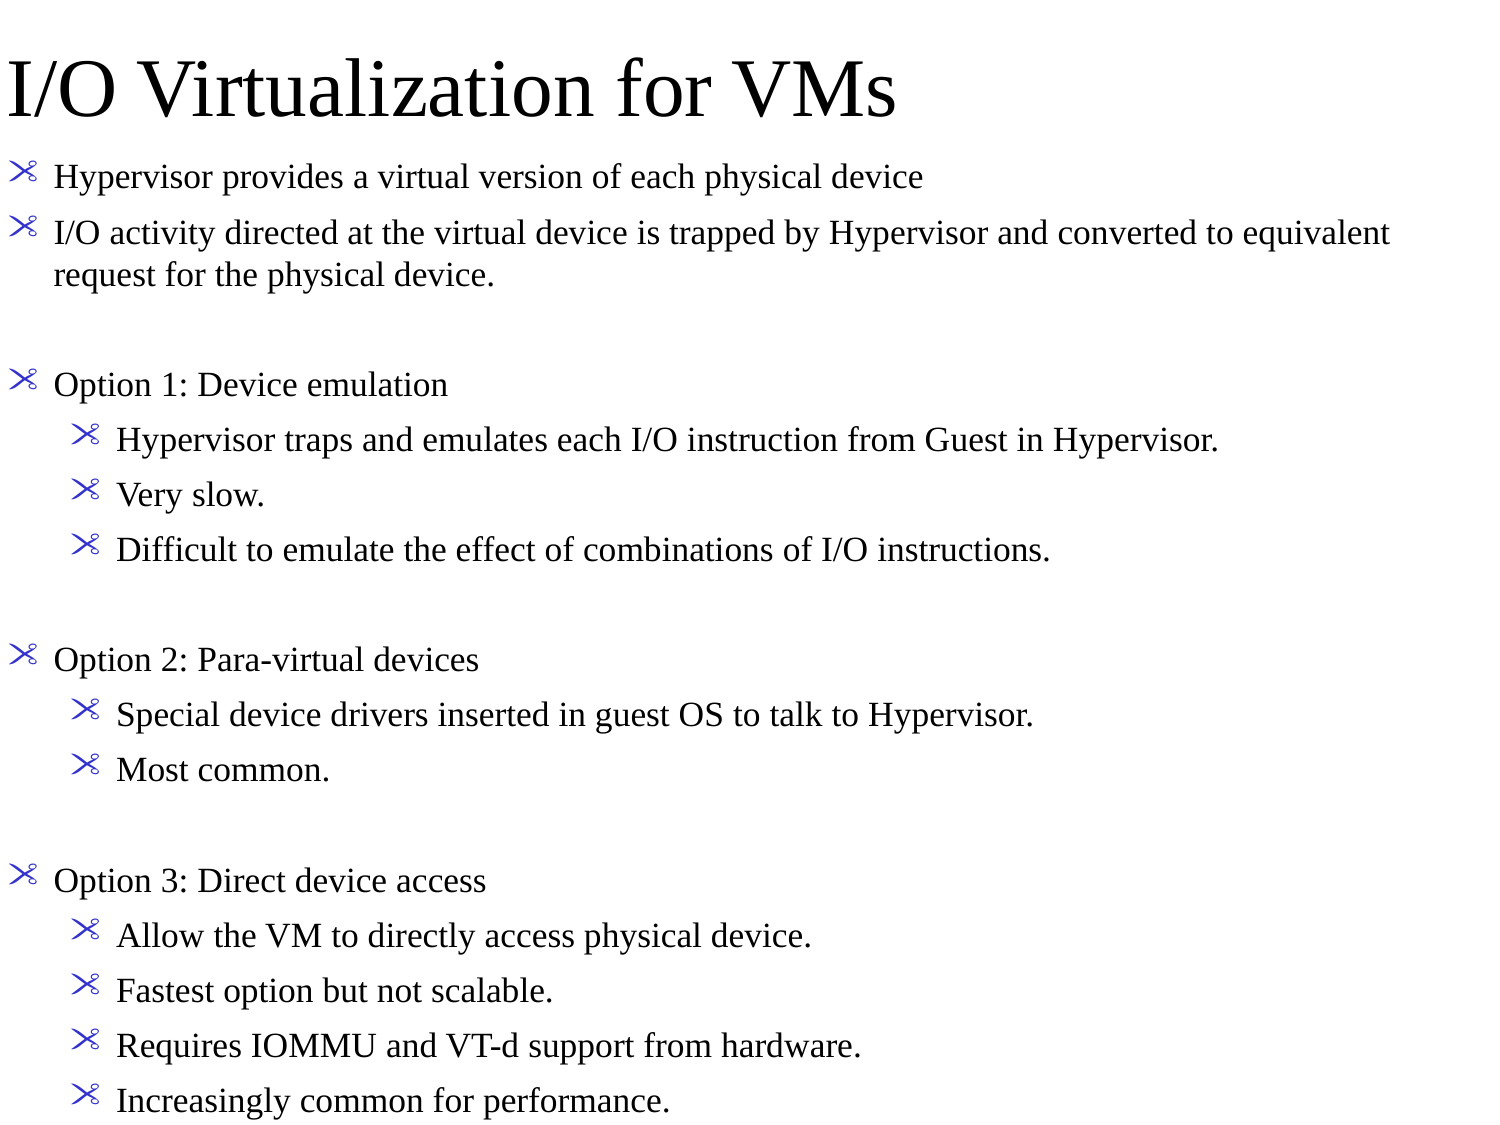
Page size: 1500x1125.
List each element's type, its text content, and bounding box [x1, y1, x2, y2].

title I/O Virtualization for VMs [0, 0, 1500, 167]
list Hypervisor provides a virtual version of each physical device I/O activity directed at the virtual device is trapped by Hypervisor and converted to equivalent request for the physical device. Option 1: Device emulation Hypervisor traps and emulates each I/O instruction from Guest in Hypervisor. Very slow. Difficult to emulate the effect of combinations of I/O instructions. Option 2: Para-virtual devices Special device drivers inserted in guest OS to talk to Hypervisor. Most common. Option 3: Direct device access Allow the VM to directly access physical device. Fastest option but not scalable. Requires IOMMU and VT-d support from hardware. Increasingly common for performance. [0, 145, 1490, 1075]
